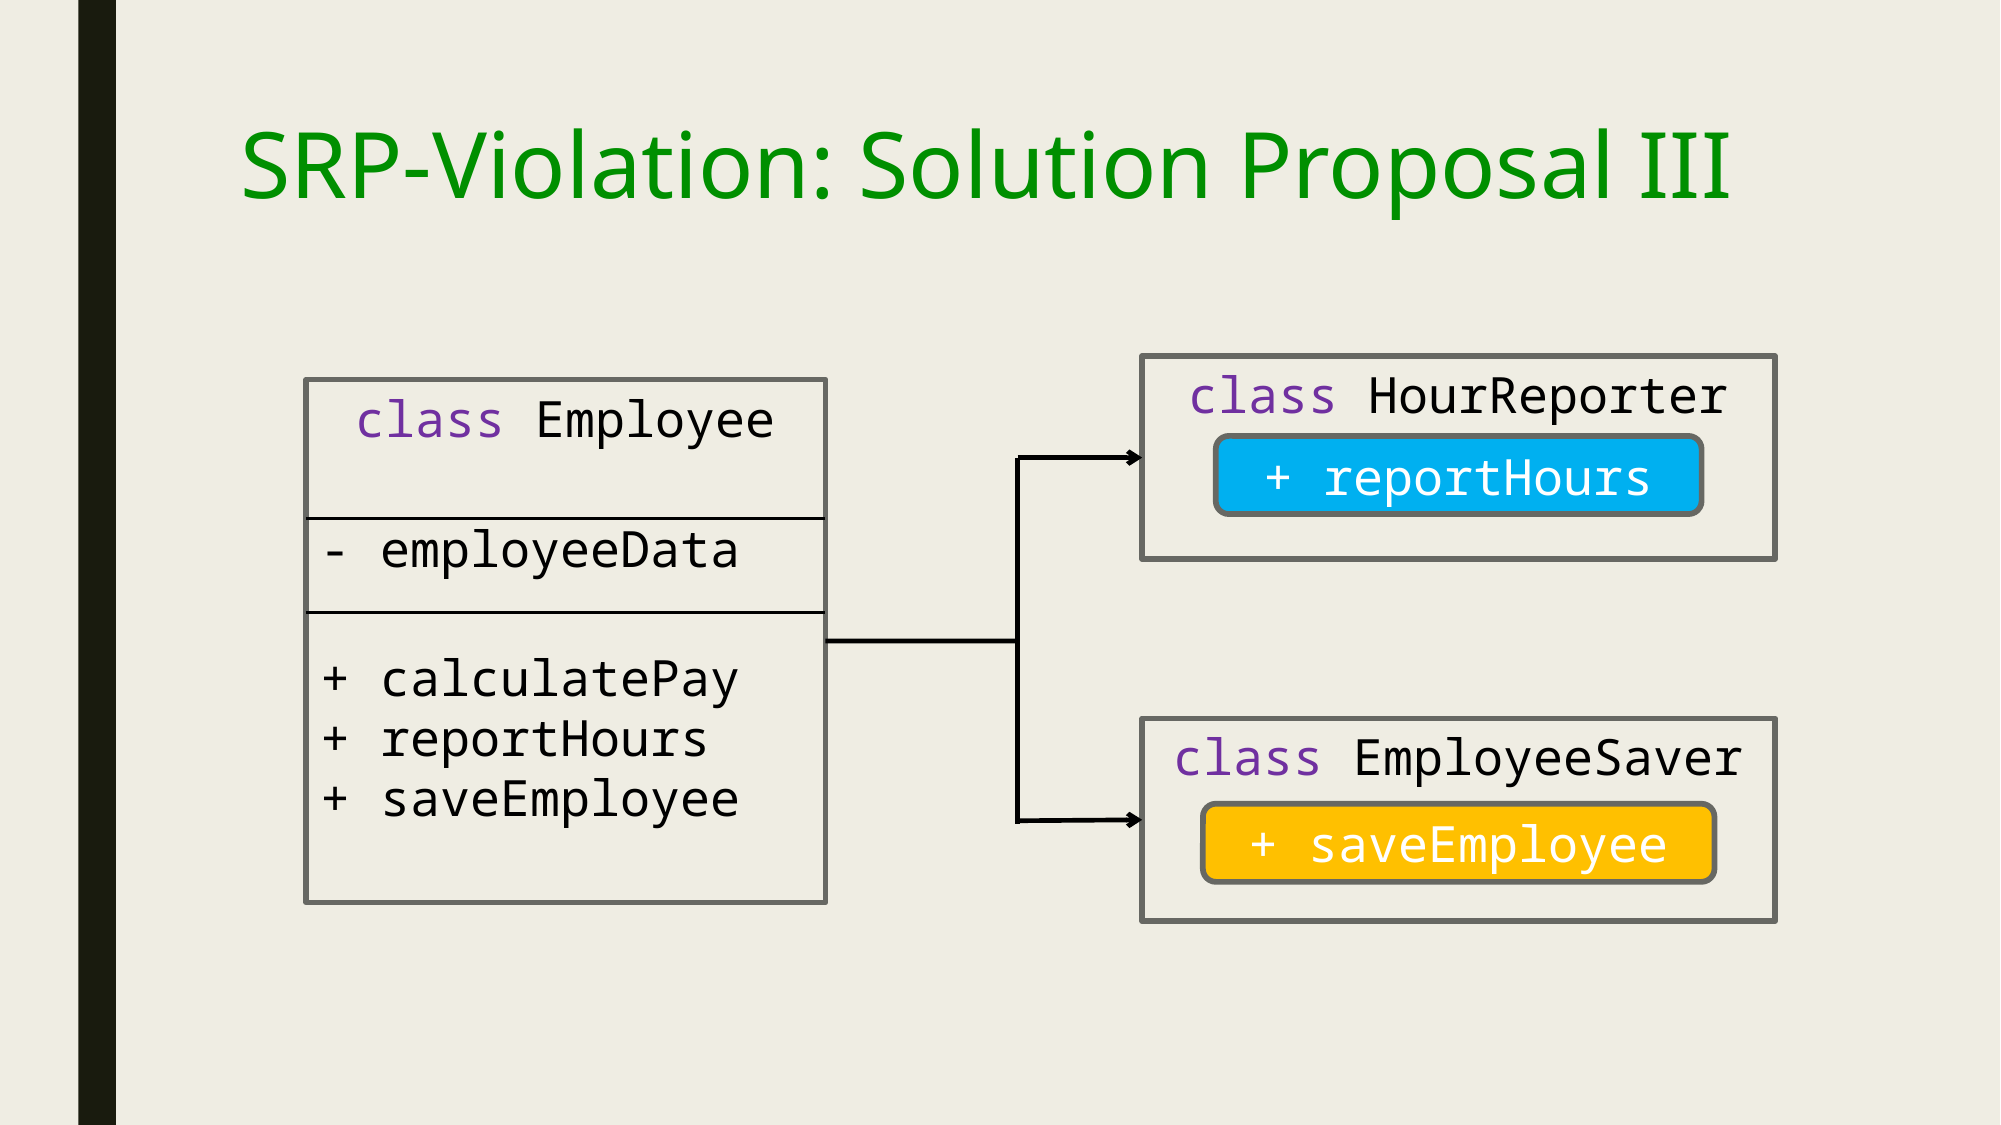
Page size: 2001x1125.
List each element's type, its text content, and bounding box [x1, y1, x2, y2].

title SRP-Violation: Solution Proposal III [225, 112, 1801, 357]
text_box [825, 457, 1143, 825]
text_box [1142, 718, 1776, 922]
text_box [1142, 356, 1776, 559]
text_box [305, 379, 826, 903]
